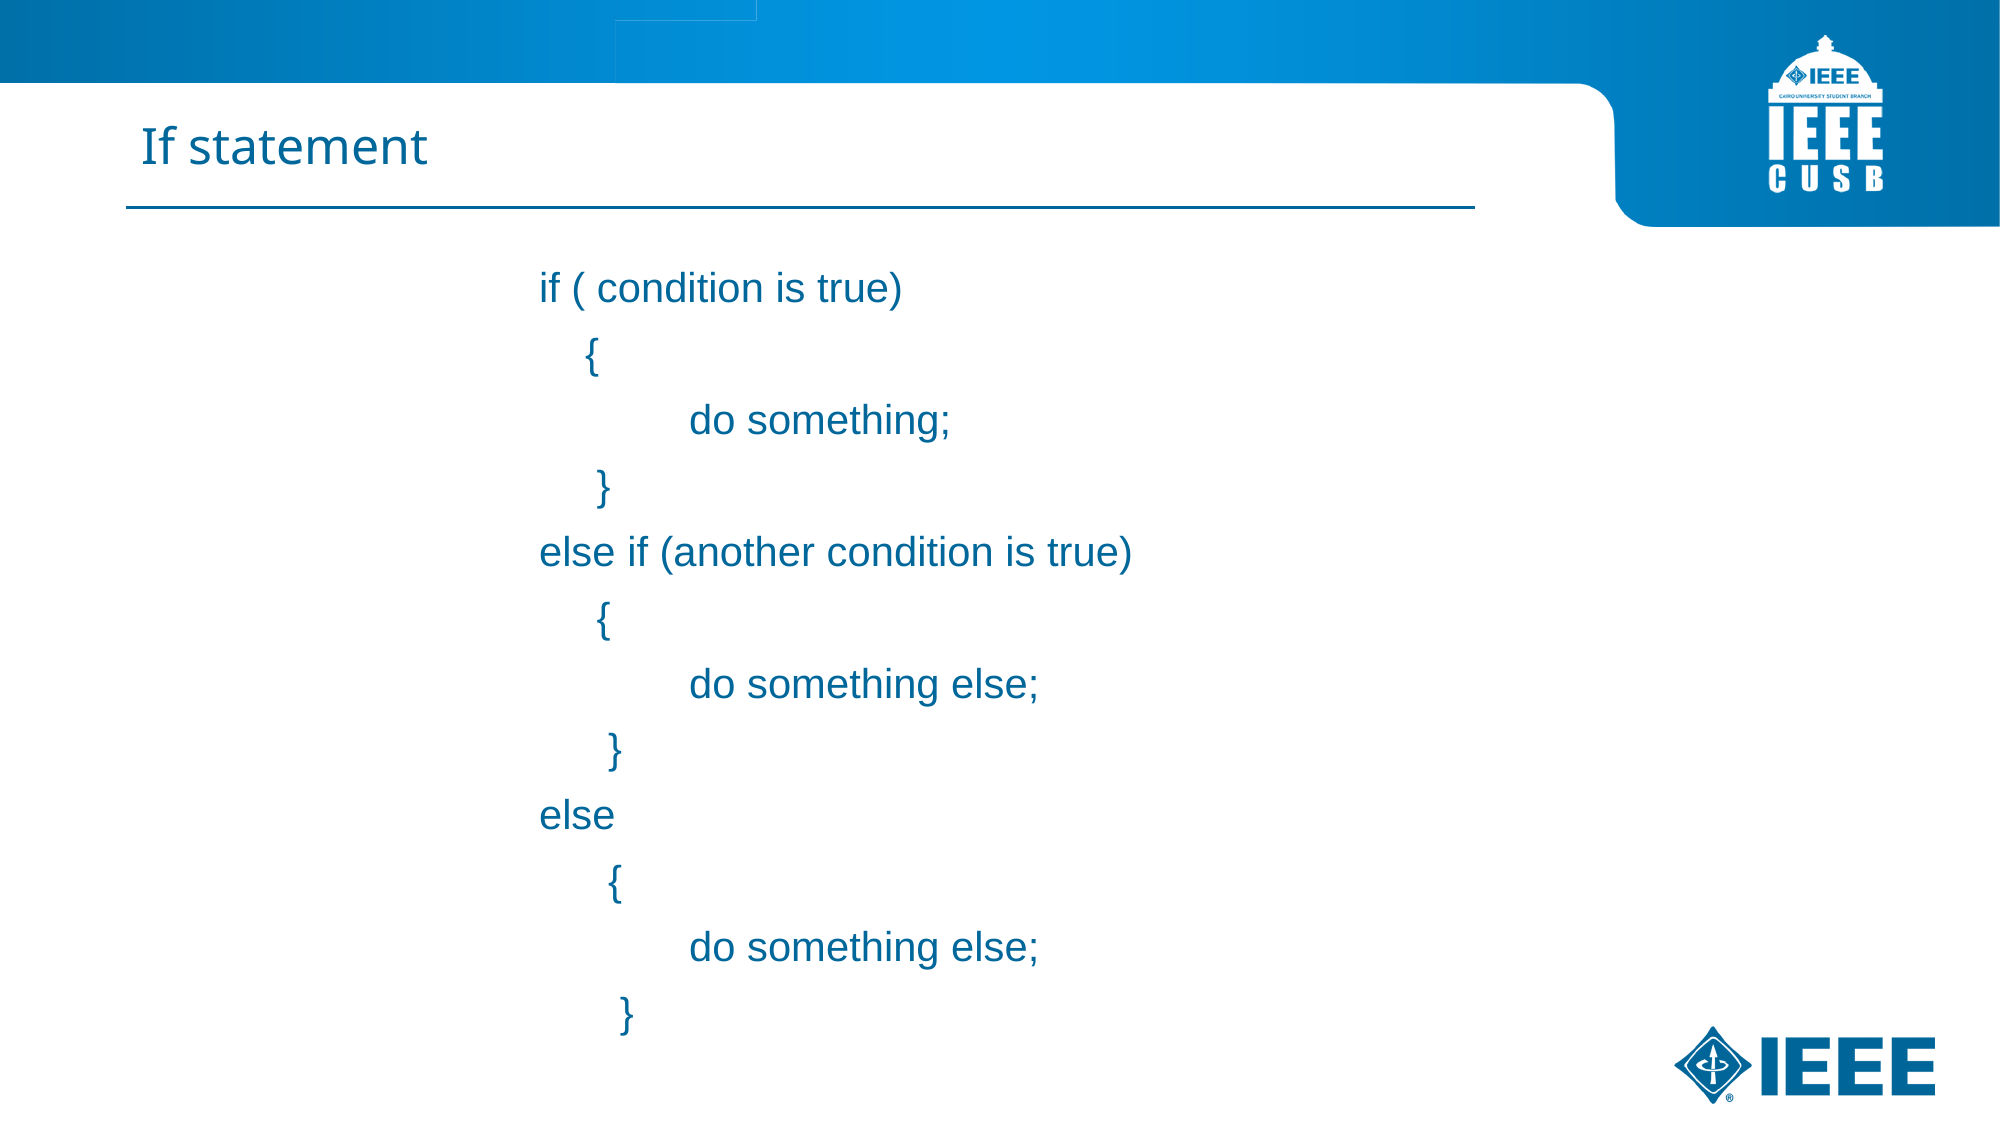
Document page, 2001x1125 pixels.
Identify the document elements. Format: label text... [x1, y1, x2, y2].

picture [1708, 1047, 1717, 1084]
picture [1834, 165, 1849, 192]
picture [1674, 1067, 1711, 1104]
picture [1769, 107, 1783, 159]
picture [1697, 1060, 1706, 1069]
picture [1858, 107, 1882, 159]
picture [1674, 1026, 1711, 1064]
picture [1769, 165, 1785, 192]
picture [1908, 1049, 1935, 1084]
picture [1794, 107, 1818, 159]
title If statement [126, 115, 1239, 182]
picture [0, 84, 1644, 227]
picture [1866, 166, 1882, 191]
picture [1715, 1026, 1935, 1104]
picture [1802, 165, 1817, 191]
picture [1769, 36, 1882, 102]
list if ( condition is true) { do something; } else if (another condition is true) { do something else; } else { do something else; } [505, 259, 1198, 1074]
picture [1826, 107, 1850, 159]
